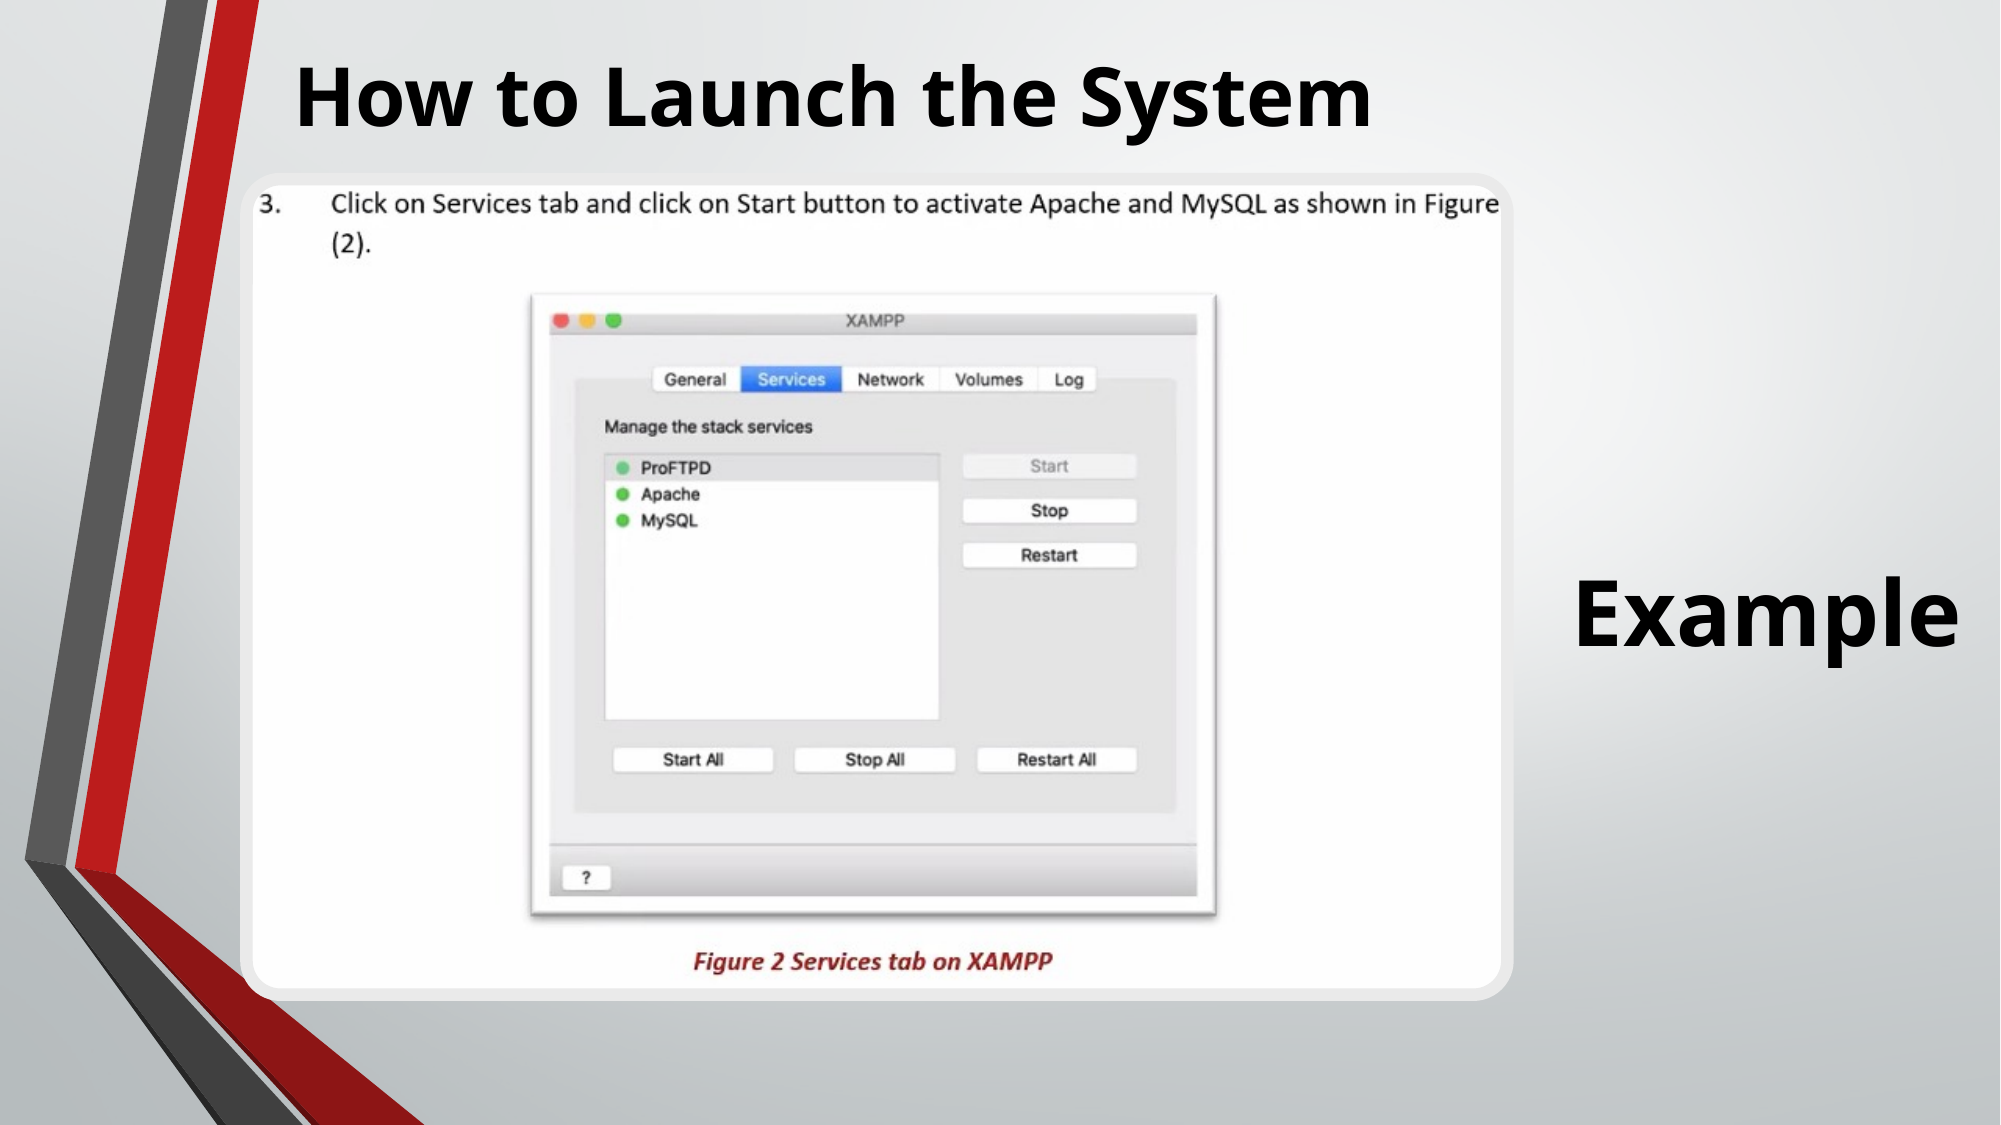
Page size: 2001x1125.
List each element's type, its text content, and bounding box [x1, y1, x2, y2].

picture [246, 178, 1508, 995]
text_box Example [1556, 431, 2000, 673]
text_box How to Launch the System [278, 37, 1476, 151]
text_box [278, 37, 1951, 174]
